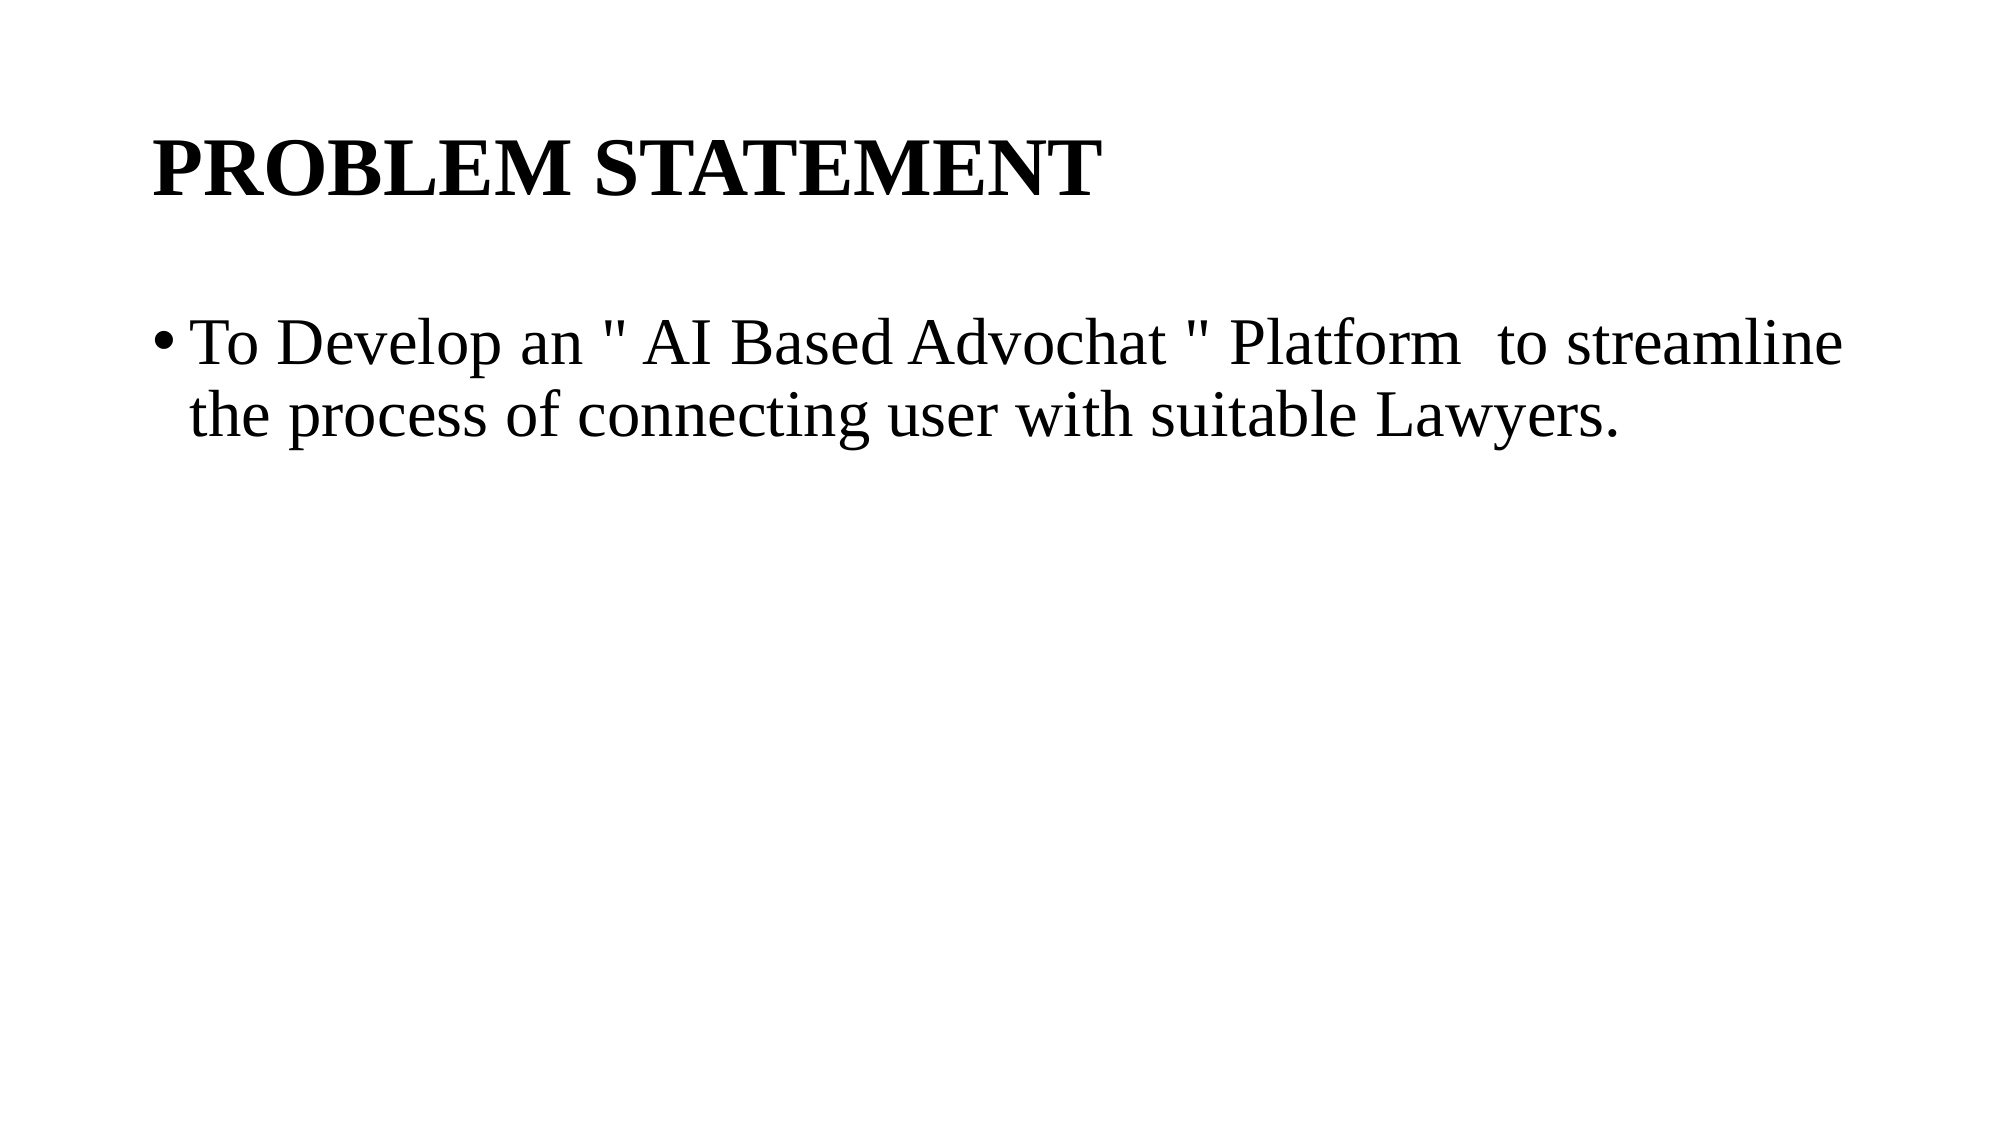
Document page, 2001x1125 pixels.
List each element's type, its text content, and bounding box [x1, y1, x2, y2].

title PROBLEM STATEMENT [137, 59, 1863, 278]
list To Develop an " AI Based Advochat " Platform to streamline the process of connecting user with suitable Lawyers. [137, 299, 1863, 1014]
